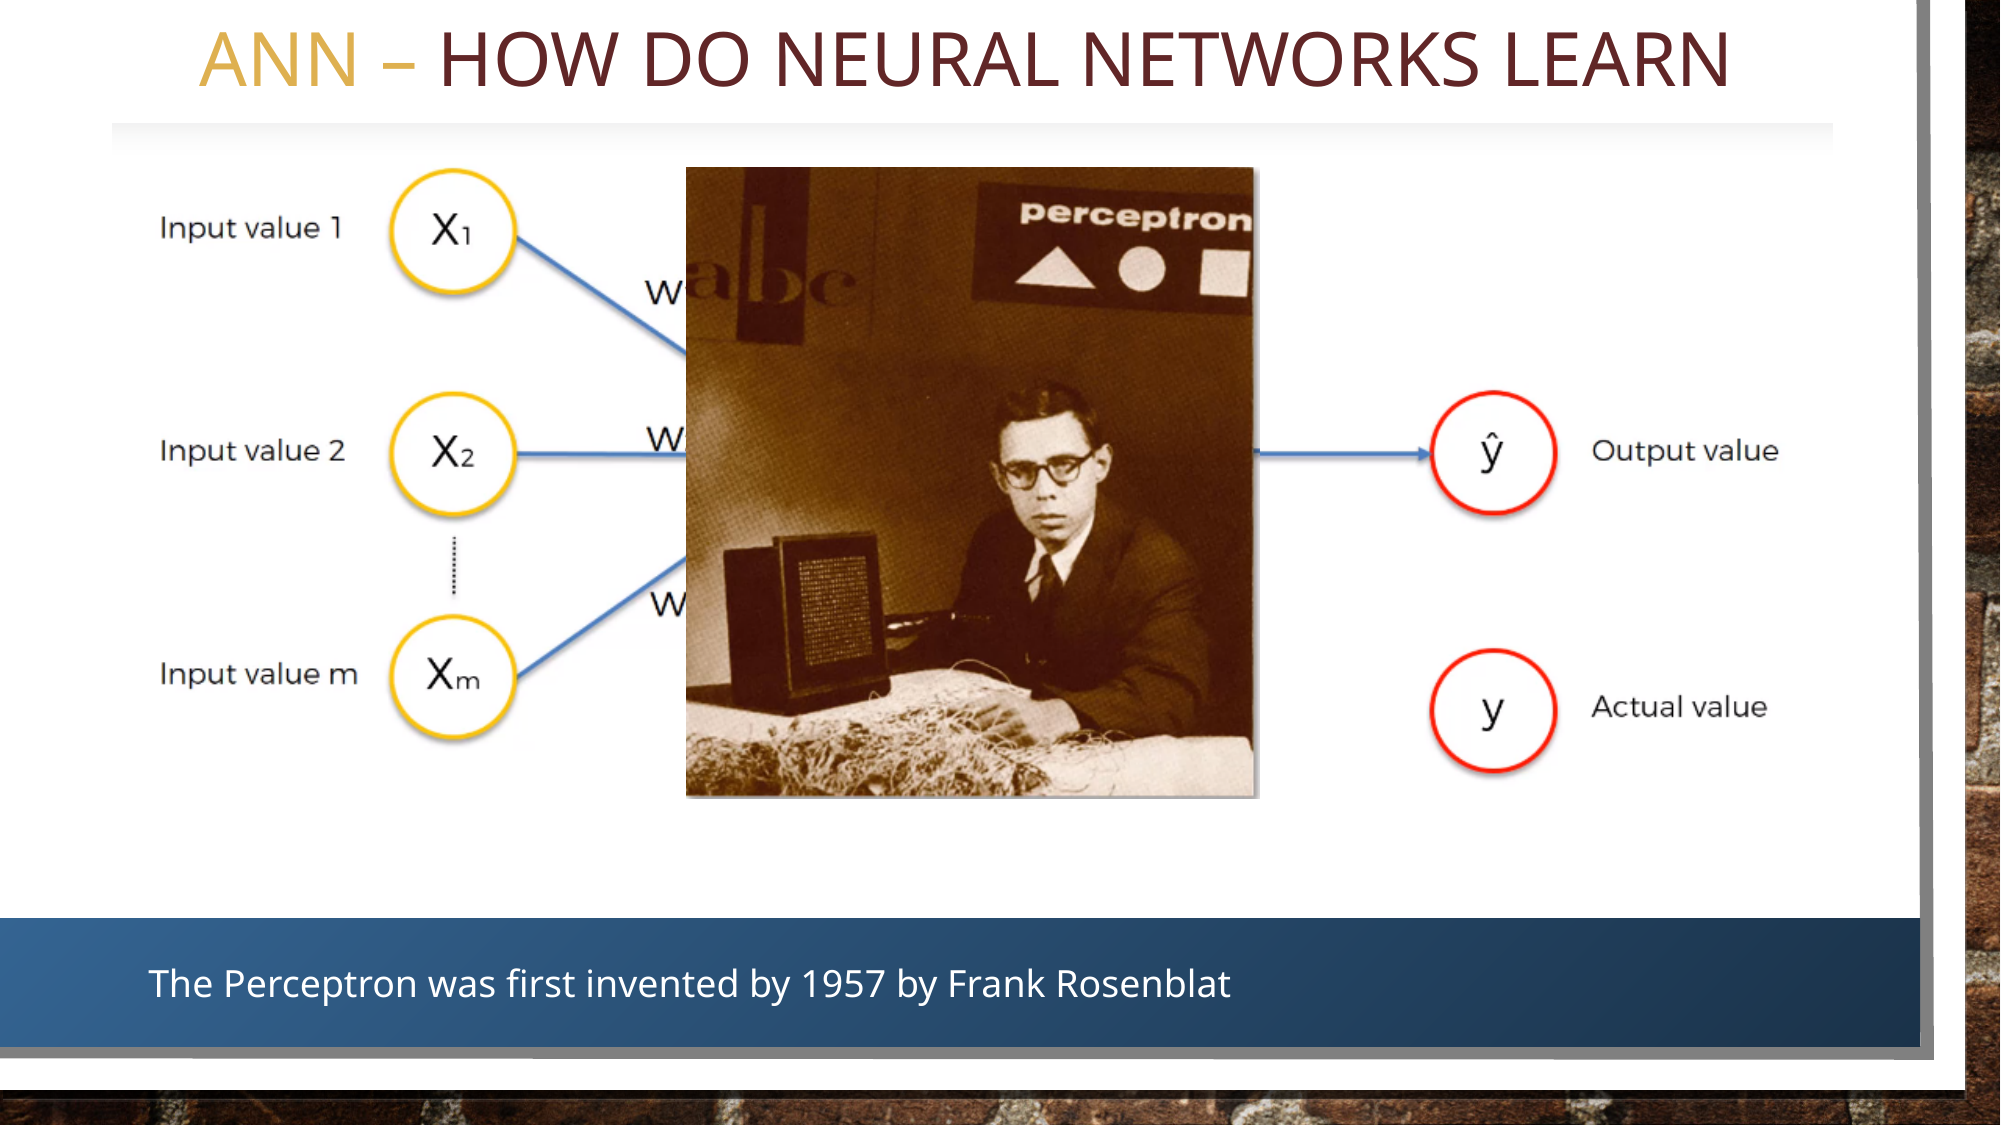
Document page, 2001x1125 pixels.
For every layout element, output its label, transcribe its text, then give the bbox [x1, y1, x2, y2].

text_box The Perceptron was first invented by 1957 by Frank Rosenblat [133, 953, 1751, 1013]
picture [112, 122, 1833, 844]
picture [0, 0, 2001, 1125]
text_box ANN – How do Neural Networks learn [55, 17, 1879, 95]
